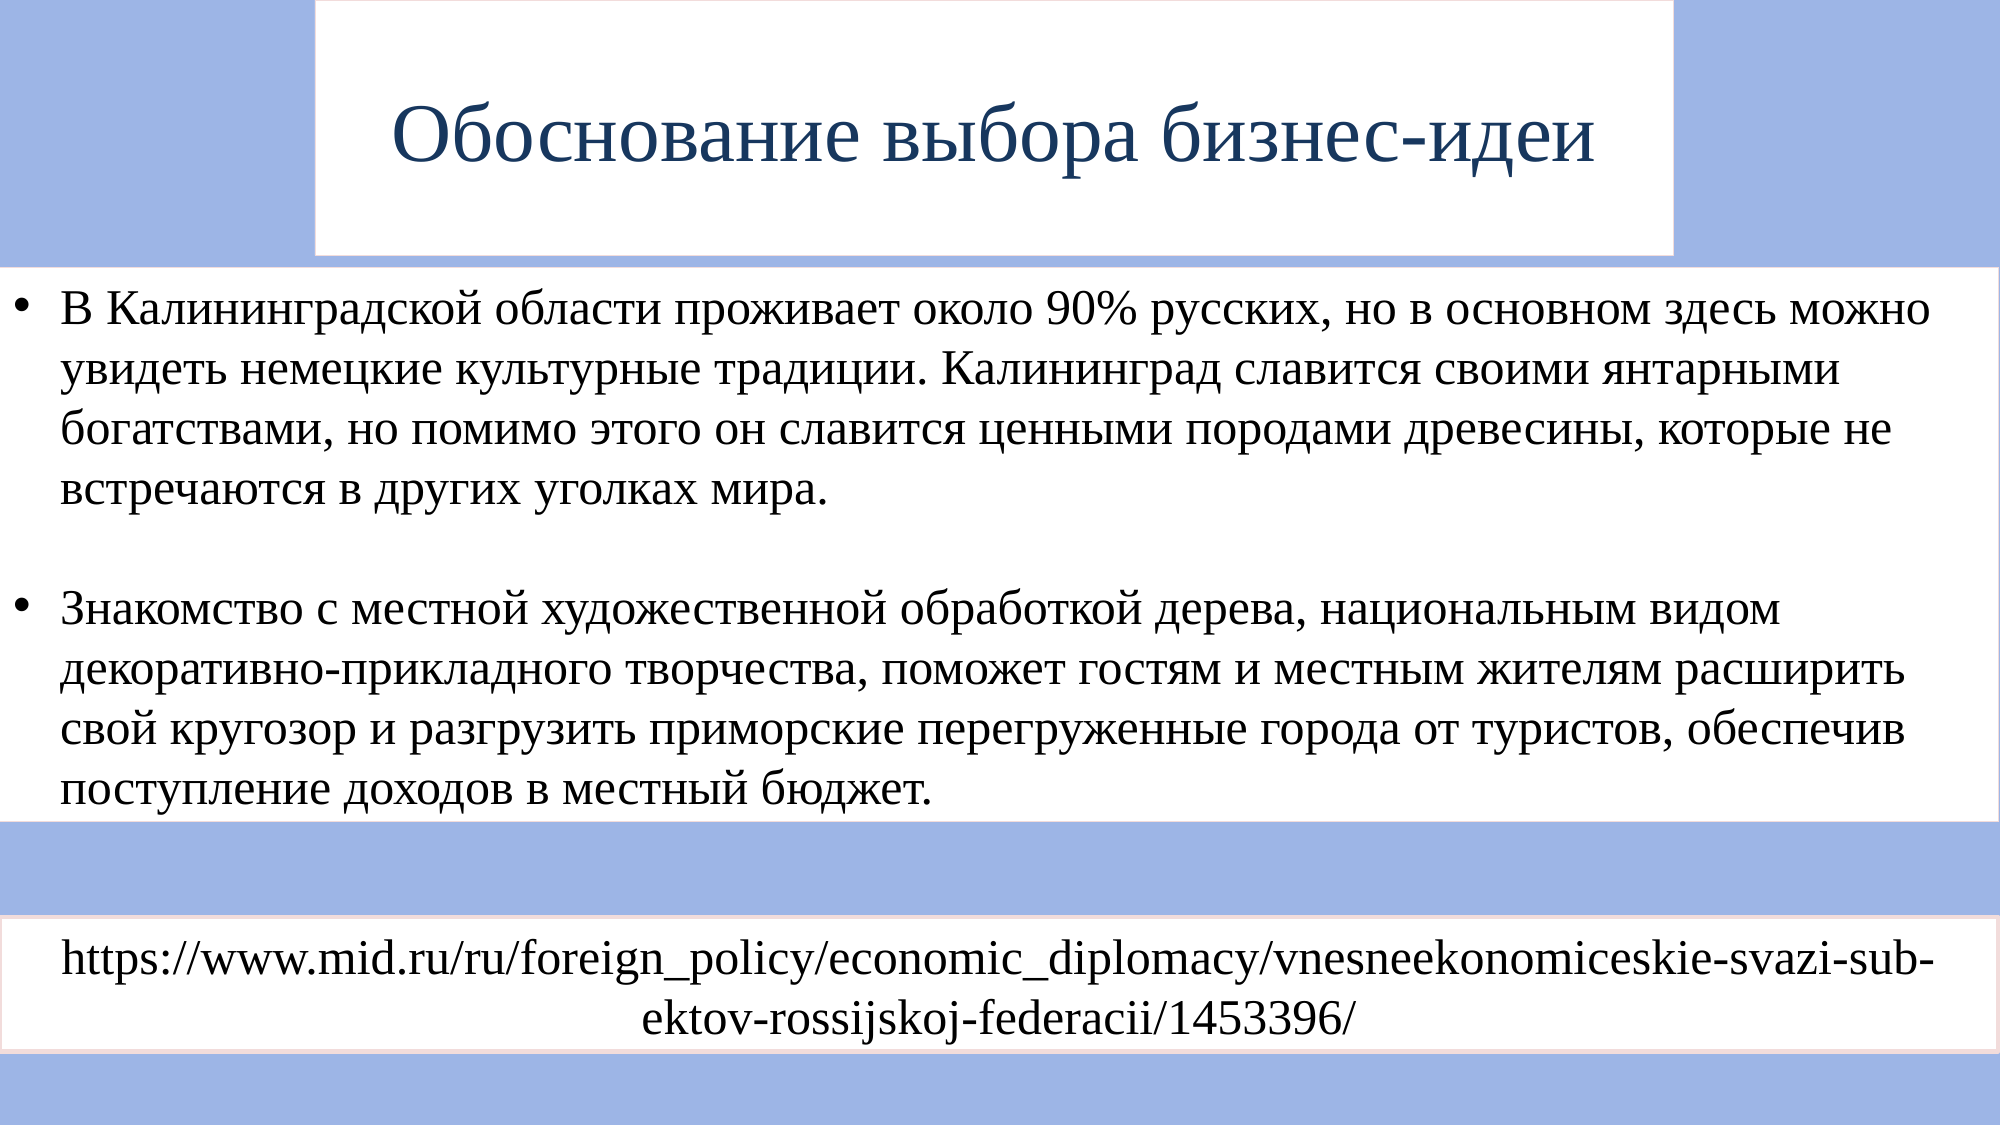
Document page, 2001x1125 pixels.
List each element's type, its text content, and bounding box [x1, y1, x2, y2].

text_box В Калининградской области проживает около 90% русских, но в основном здесь можно увидеть немецкие культурные традиции. Калининград славится своими янтарными богатствами, но помимо этого он славится ценными породами древесины, которые не встречаются в других уголках мира. Знакомство с местной художественной обработкой дерева, национальным видом декоративно-прикладного творчества, поможет гостям и местным жителям расширить свой кругозор и разгрузить приморские перегруженные города от туристов, обеспечив поступление доходов в местный бюджет. [0, 267, 1999, 822]
text_box https://www.mid.ru/ru/foreign_policy/economic_diplomacy/vnesneekonomiceskie-svazi-sub-ektov-rossijskoj-federacii/1453396/ [0, 915, 2000, 1054]
title Обоснование выбора бизнес-идеи [314, 0, 1674, 256]
